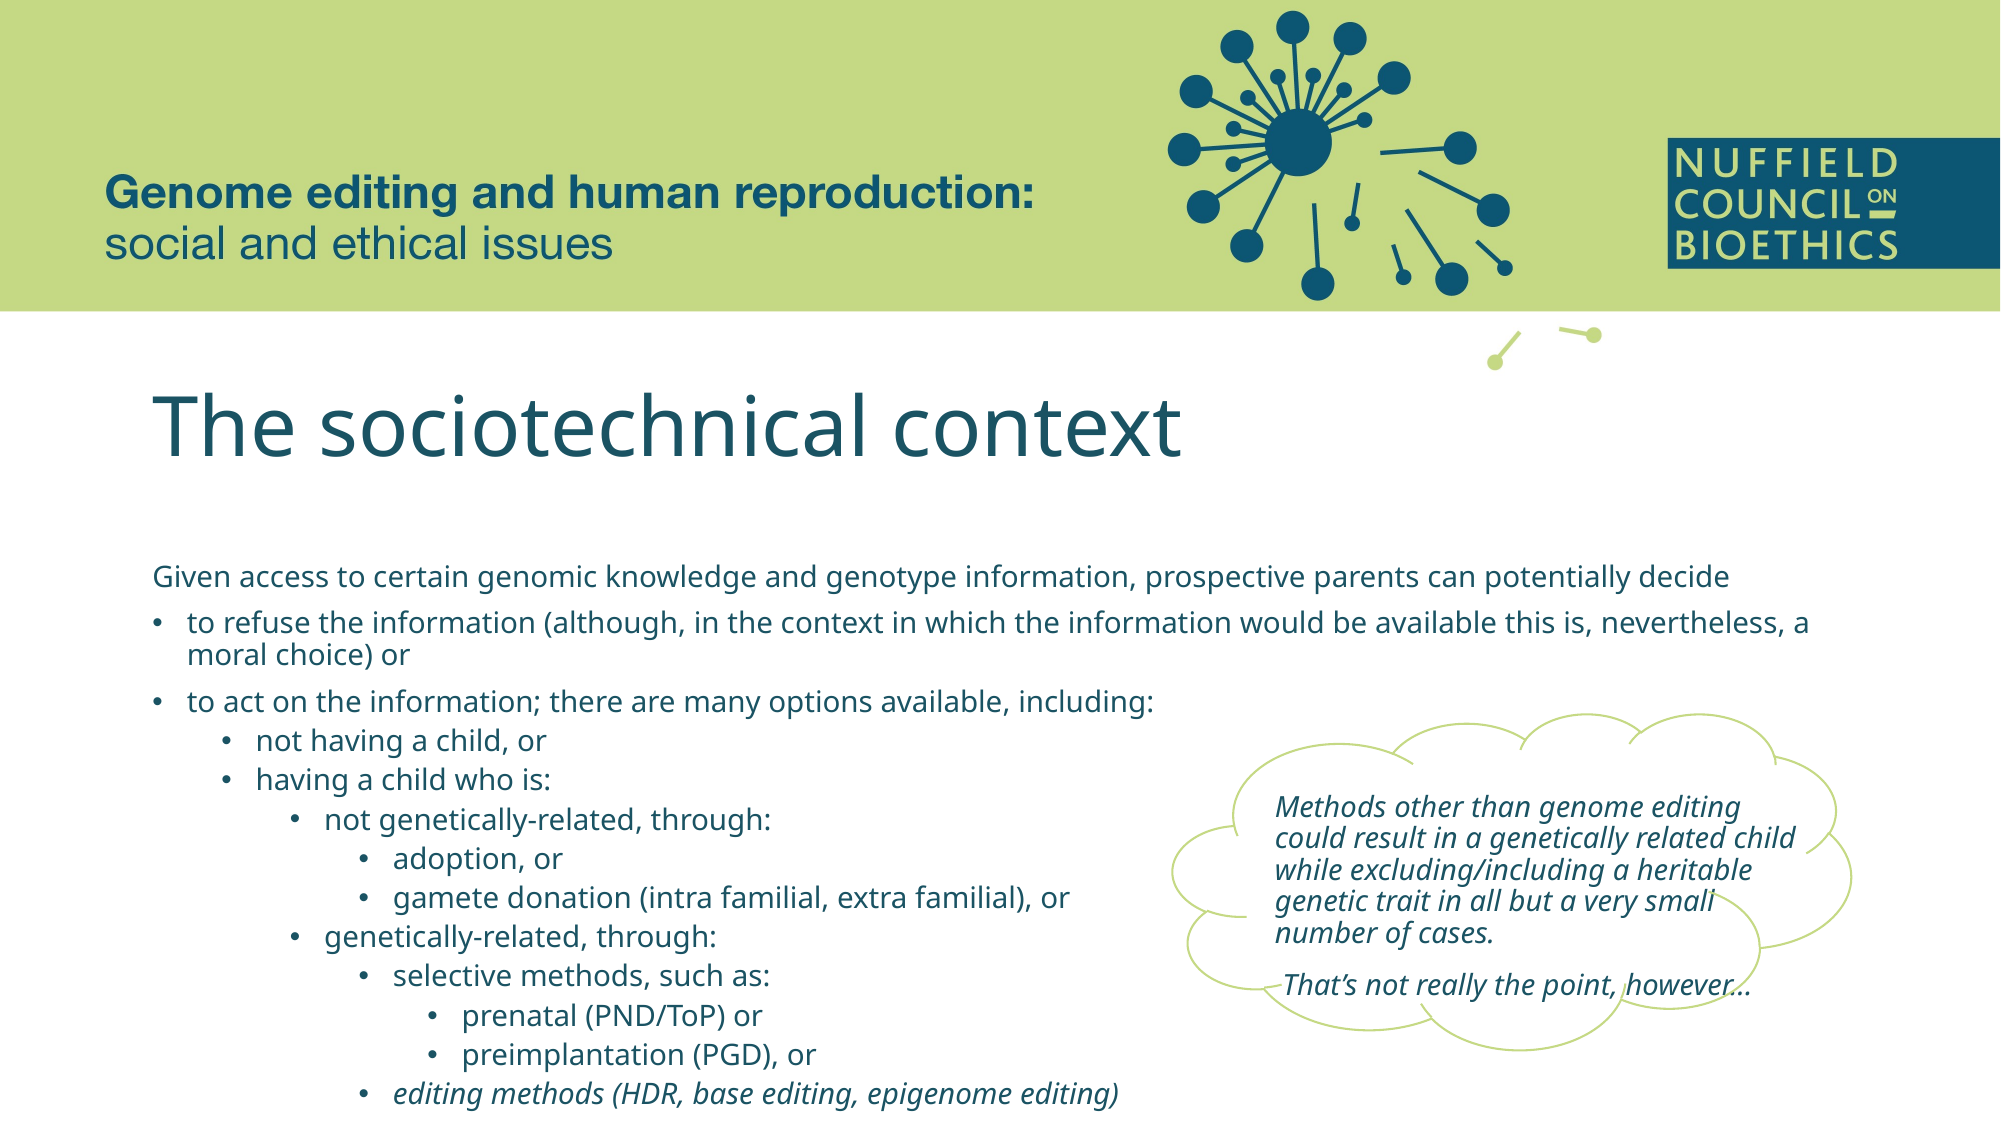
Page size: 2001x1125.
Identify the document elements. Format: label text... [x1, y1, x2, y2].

list Given access to certain genomic knowledge and genotype information, prospective parents can potentially decide to refuse the information (although, in the context in which the information would be available this is, nevertheless, a moral choice) or to act on the information; there are many options available, including: not having a child, or having a child who is: not genetically-related, through: adoption, or gamete donation (intra familial, extra familial), or genetically-related, through: selective methods, such as: prenatal (PND/ToP) or preimplantation (PGD), or editing methods (HDR, base editing, epigenome editing) [137, 554, 1863, 1125]
title The sociotechnical context [137, 320, 1863, 538]
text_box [1172, 713, 1851, 1050]
picture [0, 0, 2001, 1125]
